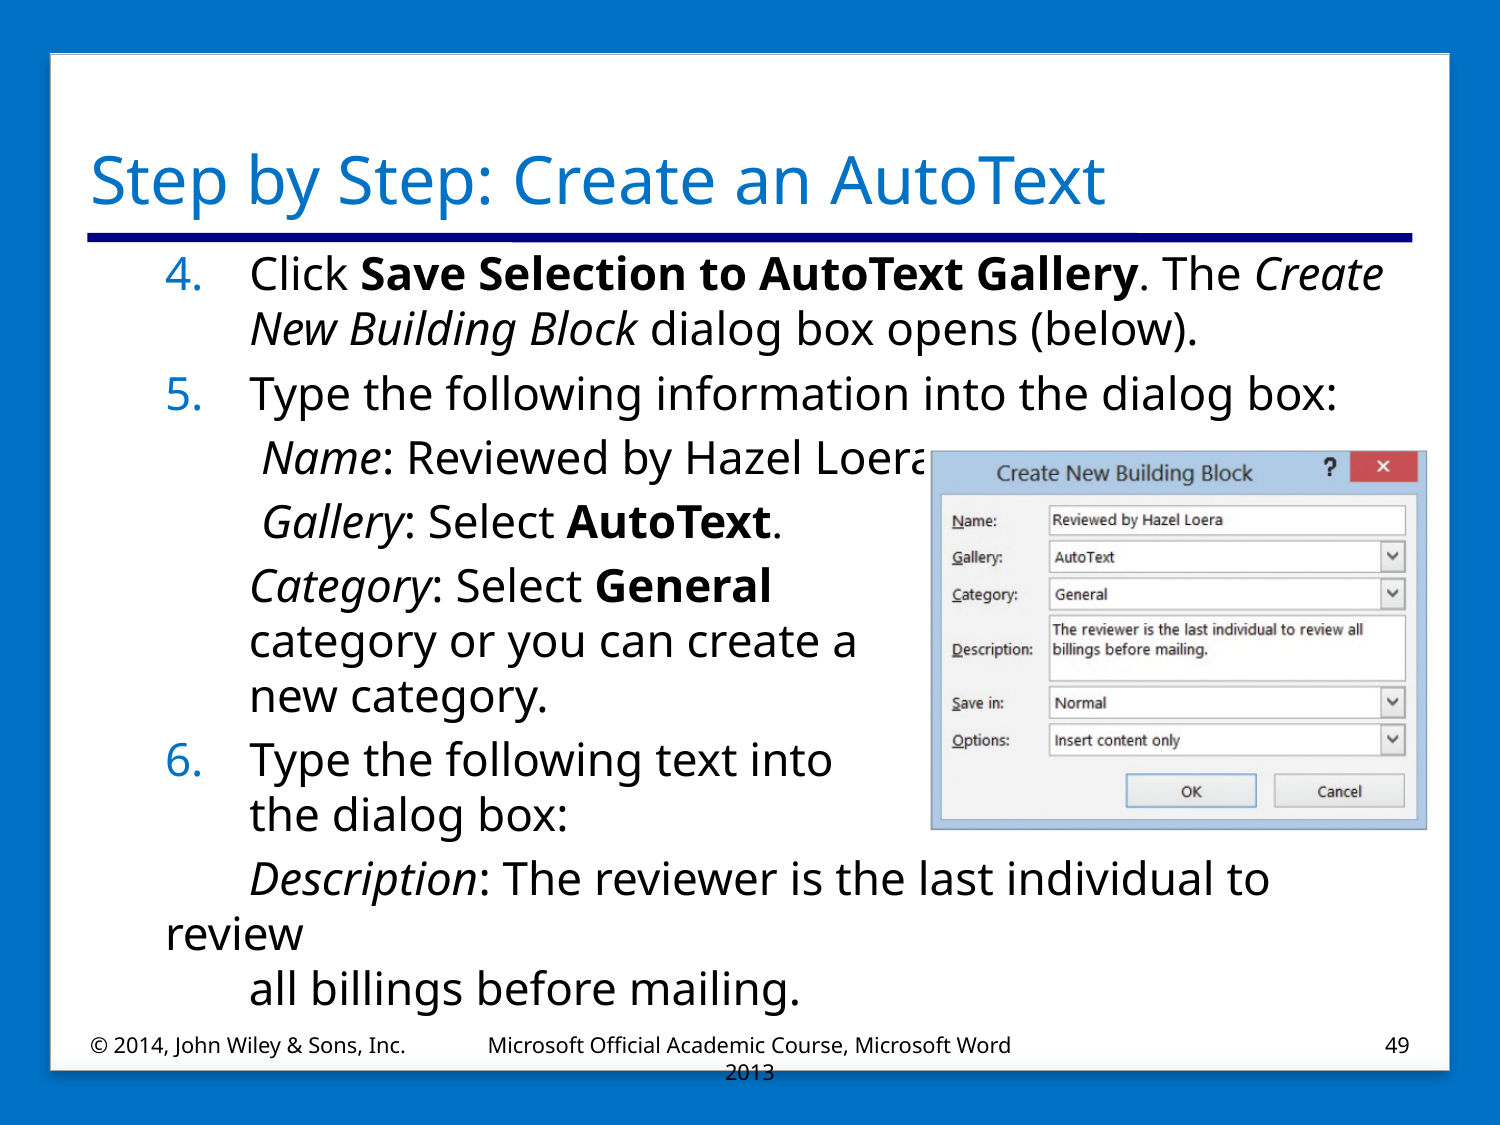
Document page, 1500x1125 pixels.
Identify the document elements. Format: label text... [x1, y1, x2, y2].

slide_number © 2014, John Wiley & Sons, Inc. [74, 1024, 426, 1103]
slide_number 49 [1074, 1024, 1426, 1103]
picture [924, 445, 1435, 838]
list Click Save Selection to AutoText Gallery. The Create New Building Block dialog box opens (below). Type the following information into the dialog box: Name: Reviewed by Hazel Loera Gallery: Select AutoText. Category: Select General category or you can create a new category. Type the following text into the dialog box: Description: The reviewer is the last individual to review all billings before mailing. [75, 237, 1425, 1063]
title Step by Step: Create an AutoText [74, 74, 1426, 226]
footer Microsoft Official Academic Course, Microsoft Word 2013 [449, 1024, 1051, 1103]
